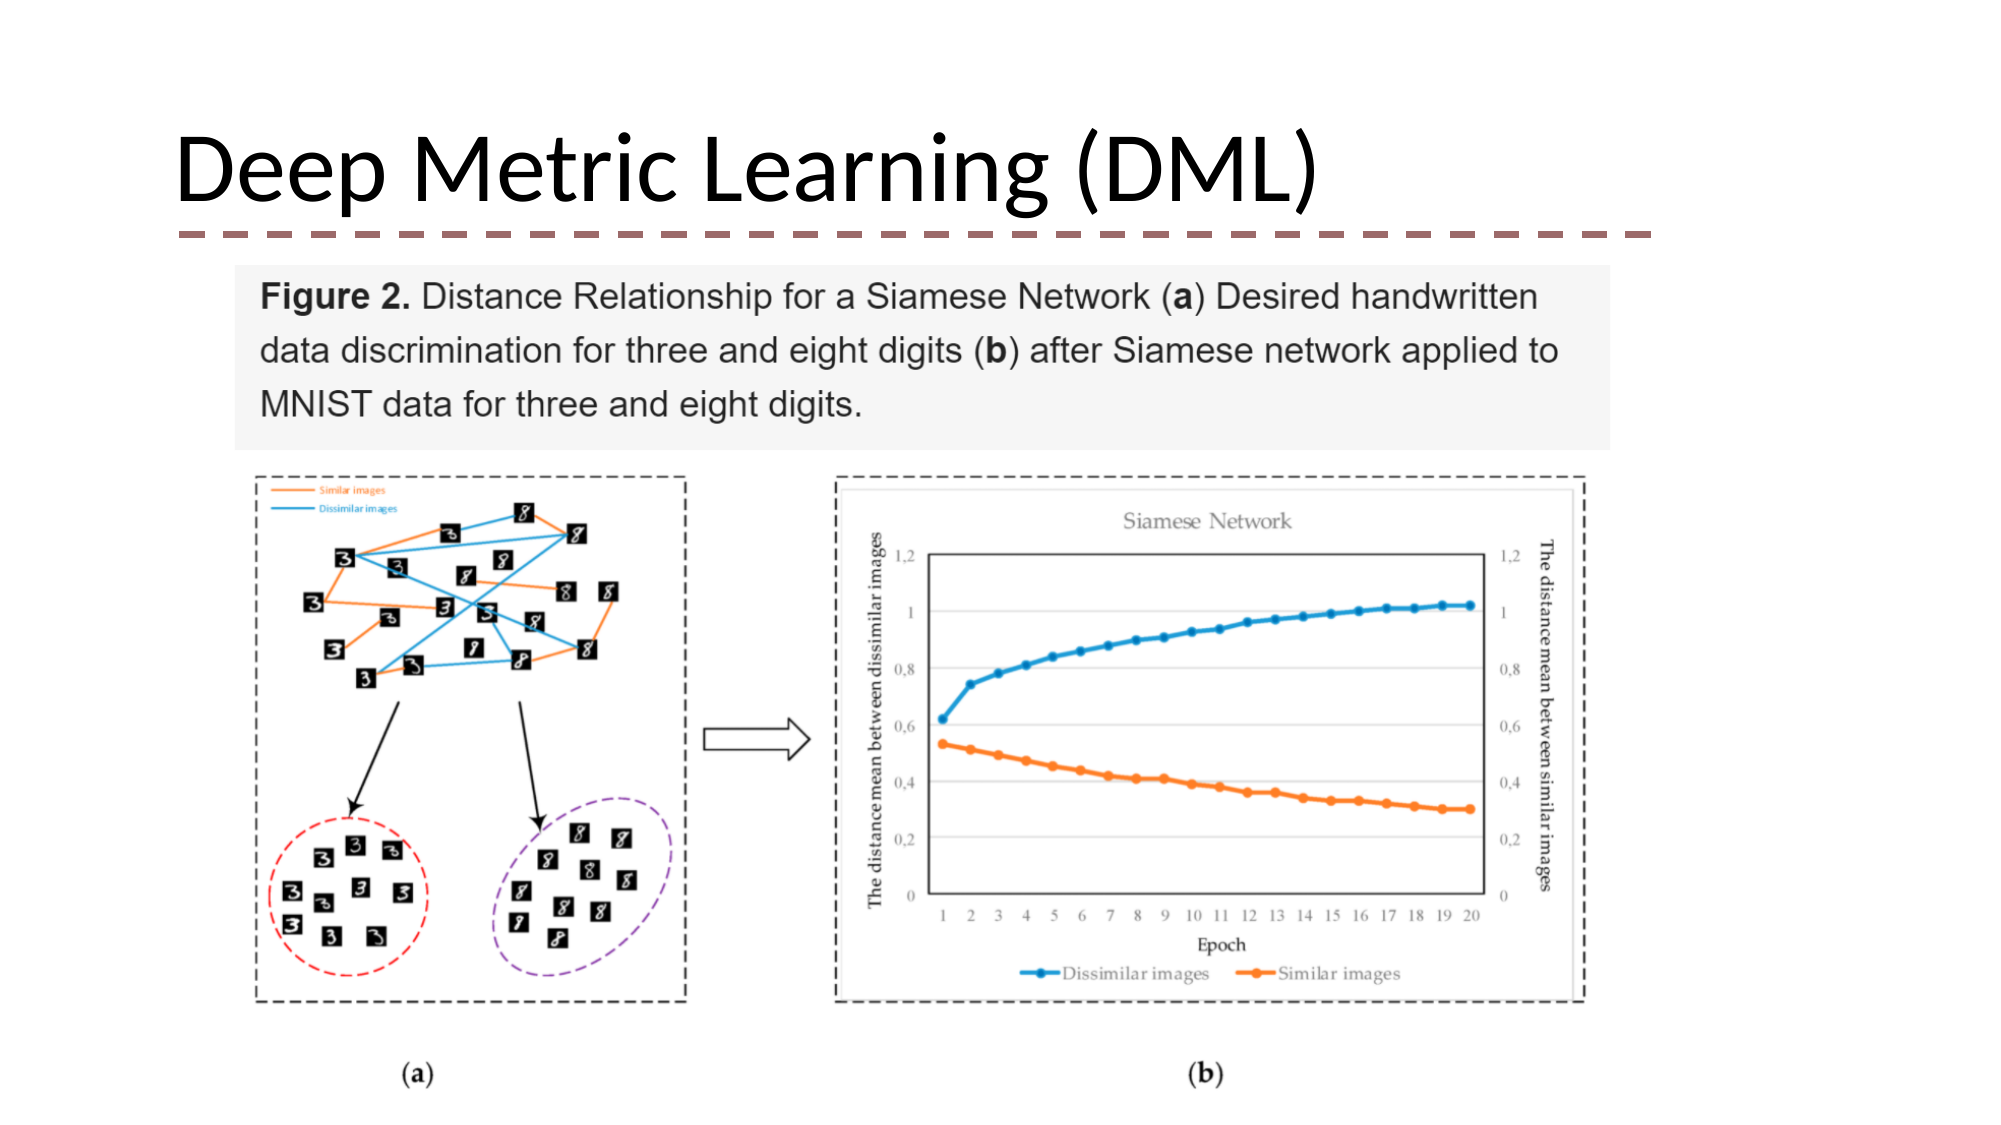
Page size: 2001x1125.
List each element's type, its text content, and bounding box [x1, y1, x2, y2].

text_box Deep Metric Learning (DML) [160, 93, 1544, 229]
picture [234, 265, 1611, 1097]
